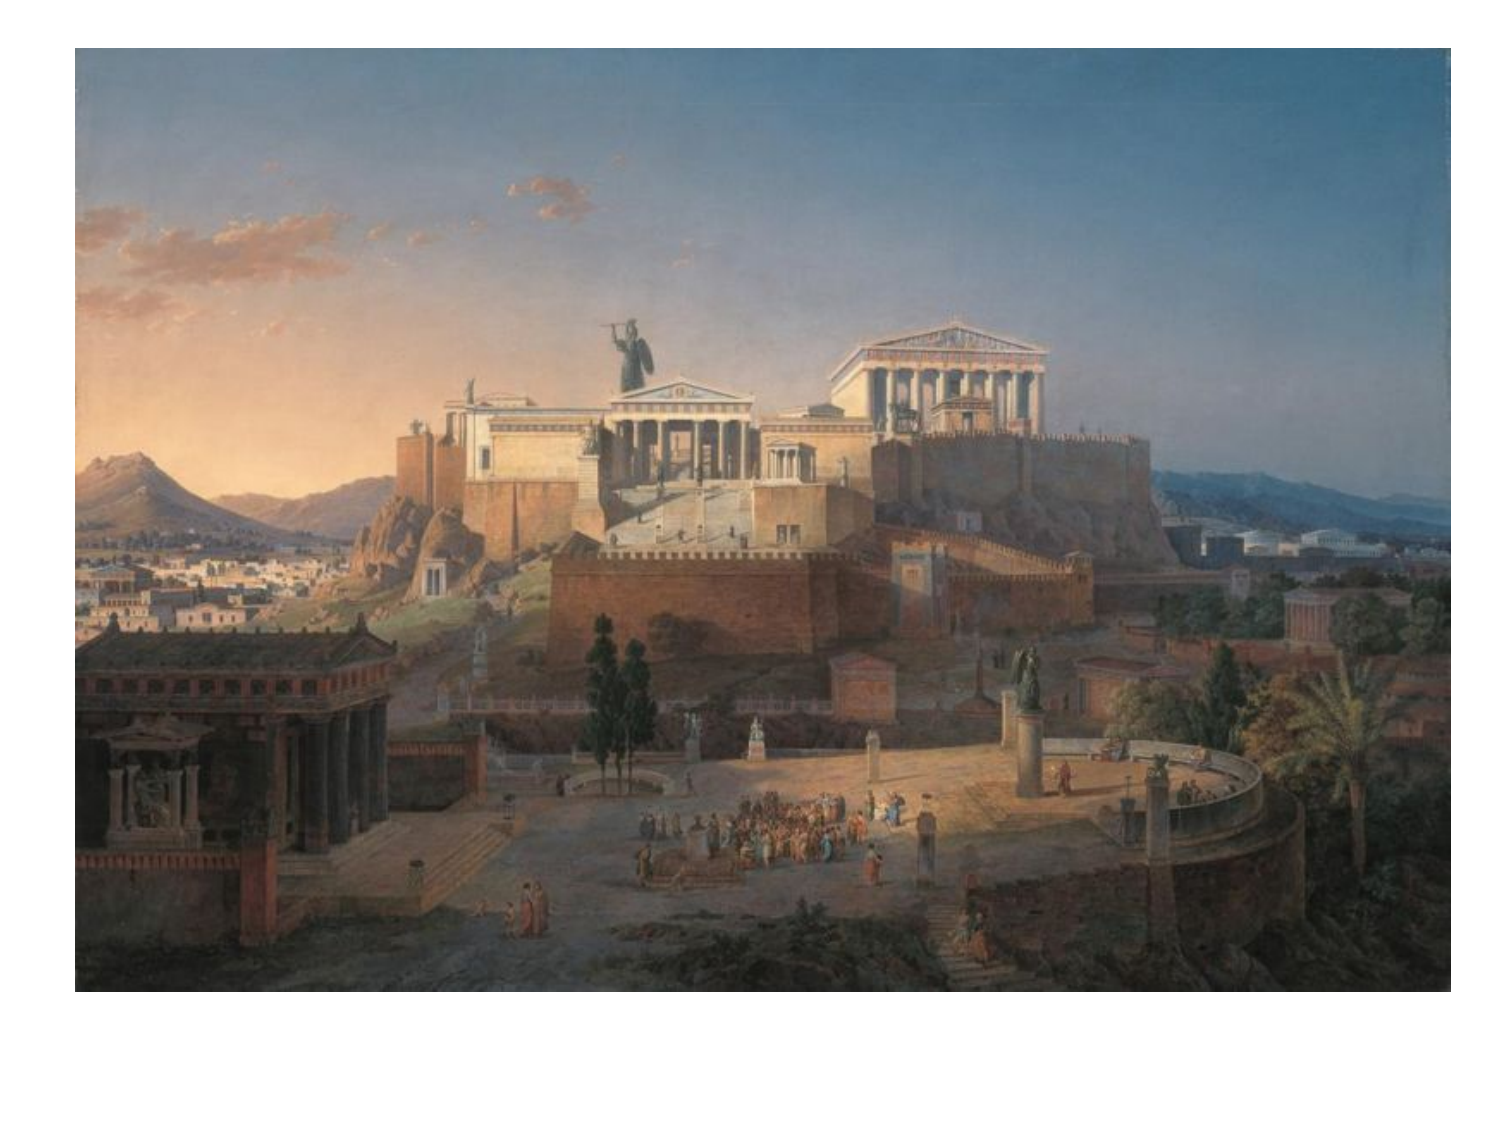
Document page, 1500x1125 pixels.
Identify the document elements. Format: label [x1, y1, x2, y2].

list [74, 48, 1452, 992]
